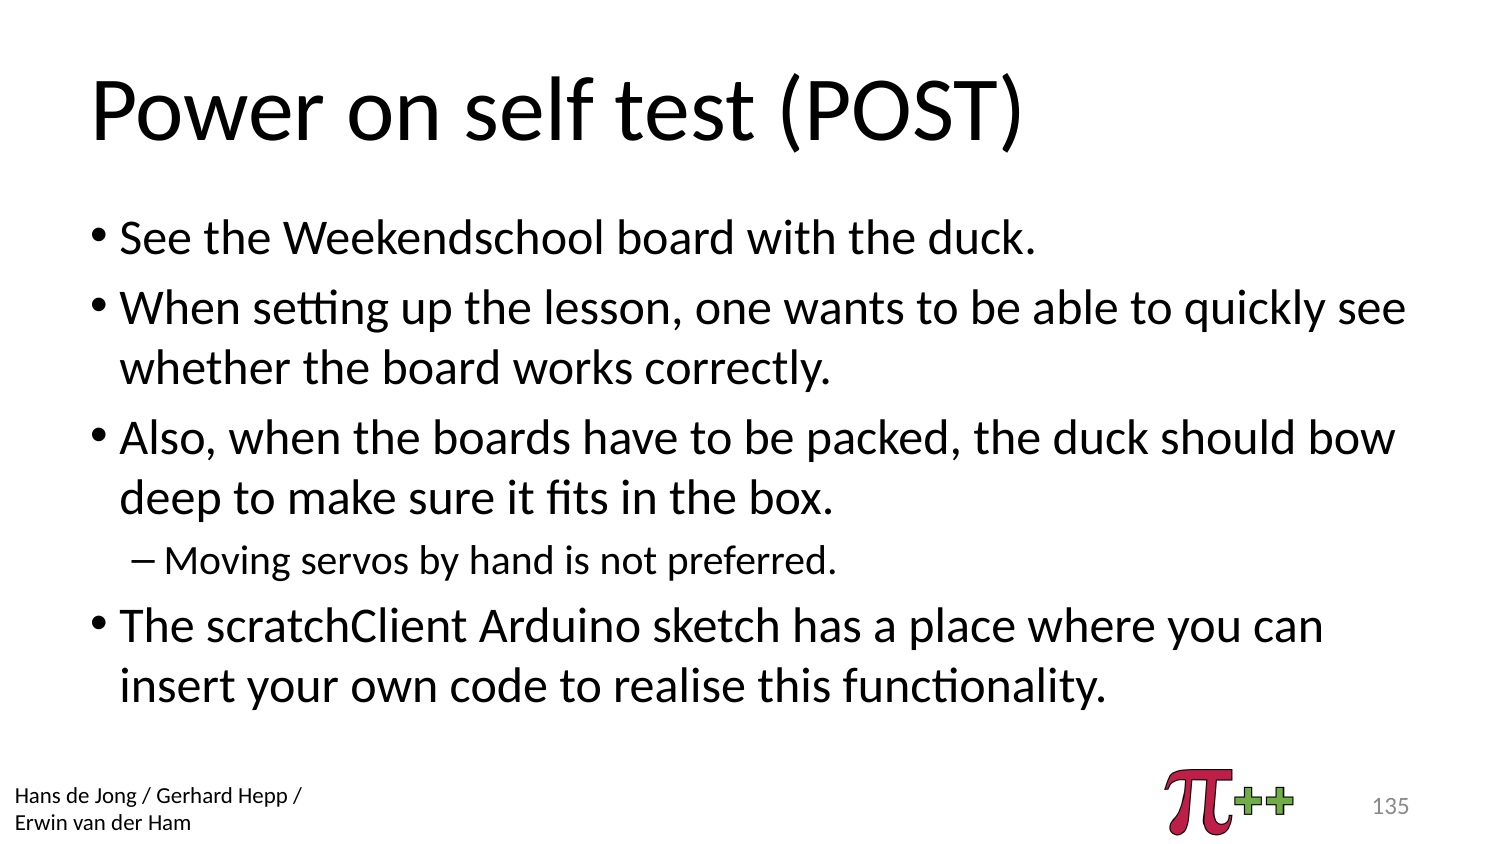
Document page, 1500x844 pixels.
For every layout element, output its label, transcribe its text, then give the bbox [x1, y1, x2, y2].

picture [1163, 768, 1294, 836]
list See the Weekendschool board with the duck. When setting up the lesson, one wants to be able to quickly see whether the board works correctly. Also, when the boards have to be packed, the duck should bow deep to make sure it fits in the box. Moving servos by hand is not preferred. The scratchClient Arduino sketch has a place where you can insert your own code to realise this functionality. [75, 196, 1425, 754]
title Power on self test (POST) [75, 33, 1425, 175]
slide_number 135 [1340, 782, 1425, 827]
